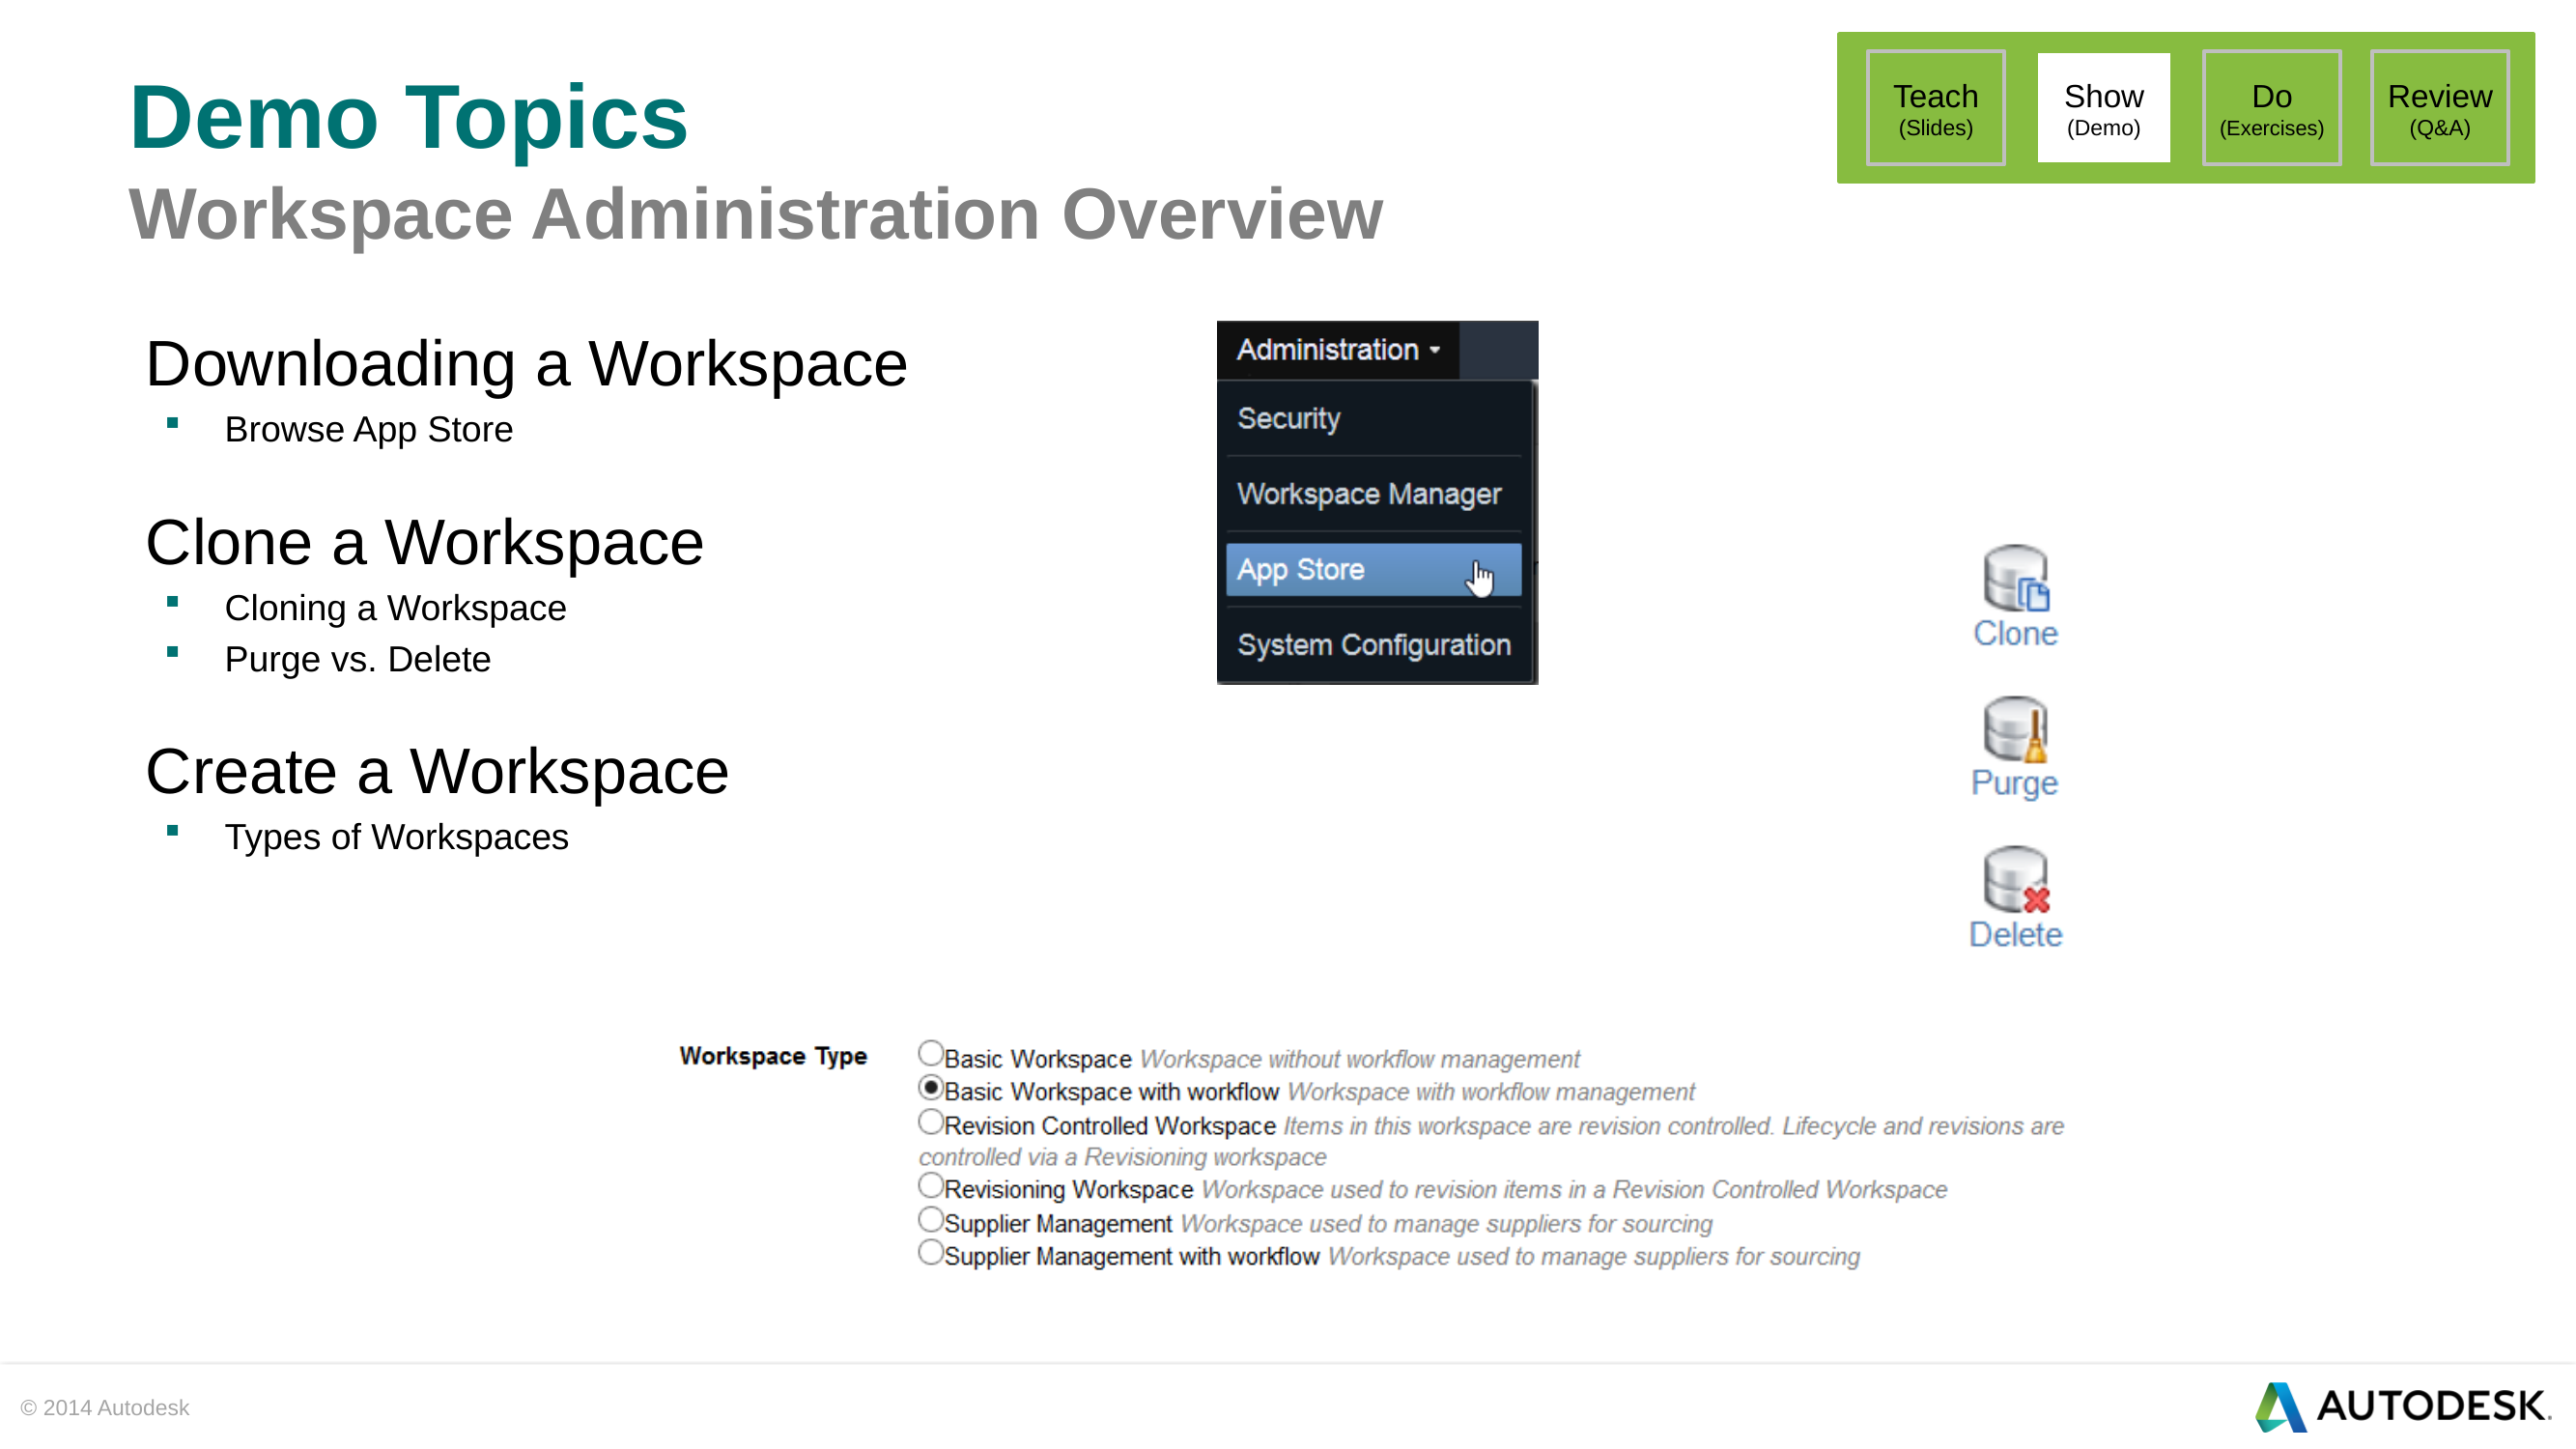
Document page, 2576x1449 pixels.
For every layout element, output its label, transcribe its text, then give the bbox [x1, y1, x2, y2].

picture [2255, 1382, 2552, 1433]
text_box Demo Topics Workspace Administration Overview [128, 58, 2448, 254]
text_box Downloading a Workspace Browse App Store Clone a Workspace Cloning a Workspace Purge vs. Delete Create a Workspace Types of Workspaces [128, 321, 1170, 1290]
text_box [1839, 34, 2534, 183]
picture [1216, 321, 1539, 686]
picture [672, 478, 2099, 1290]
